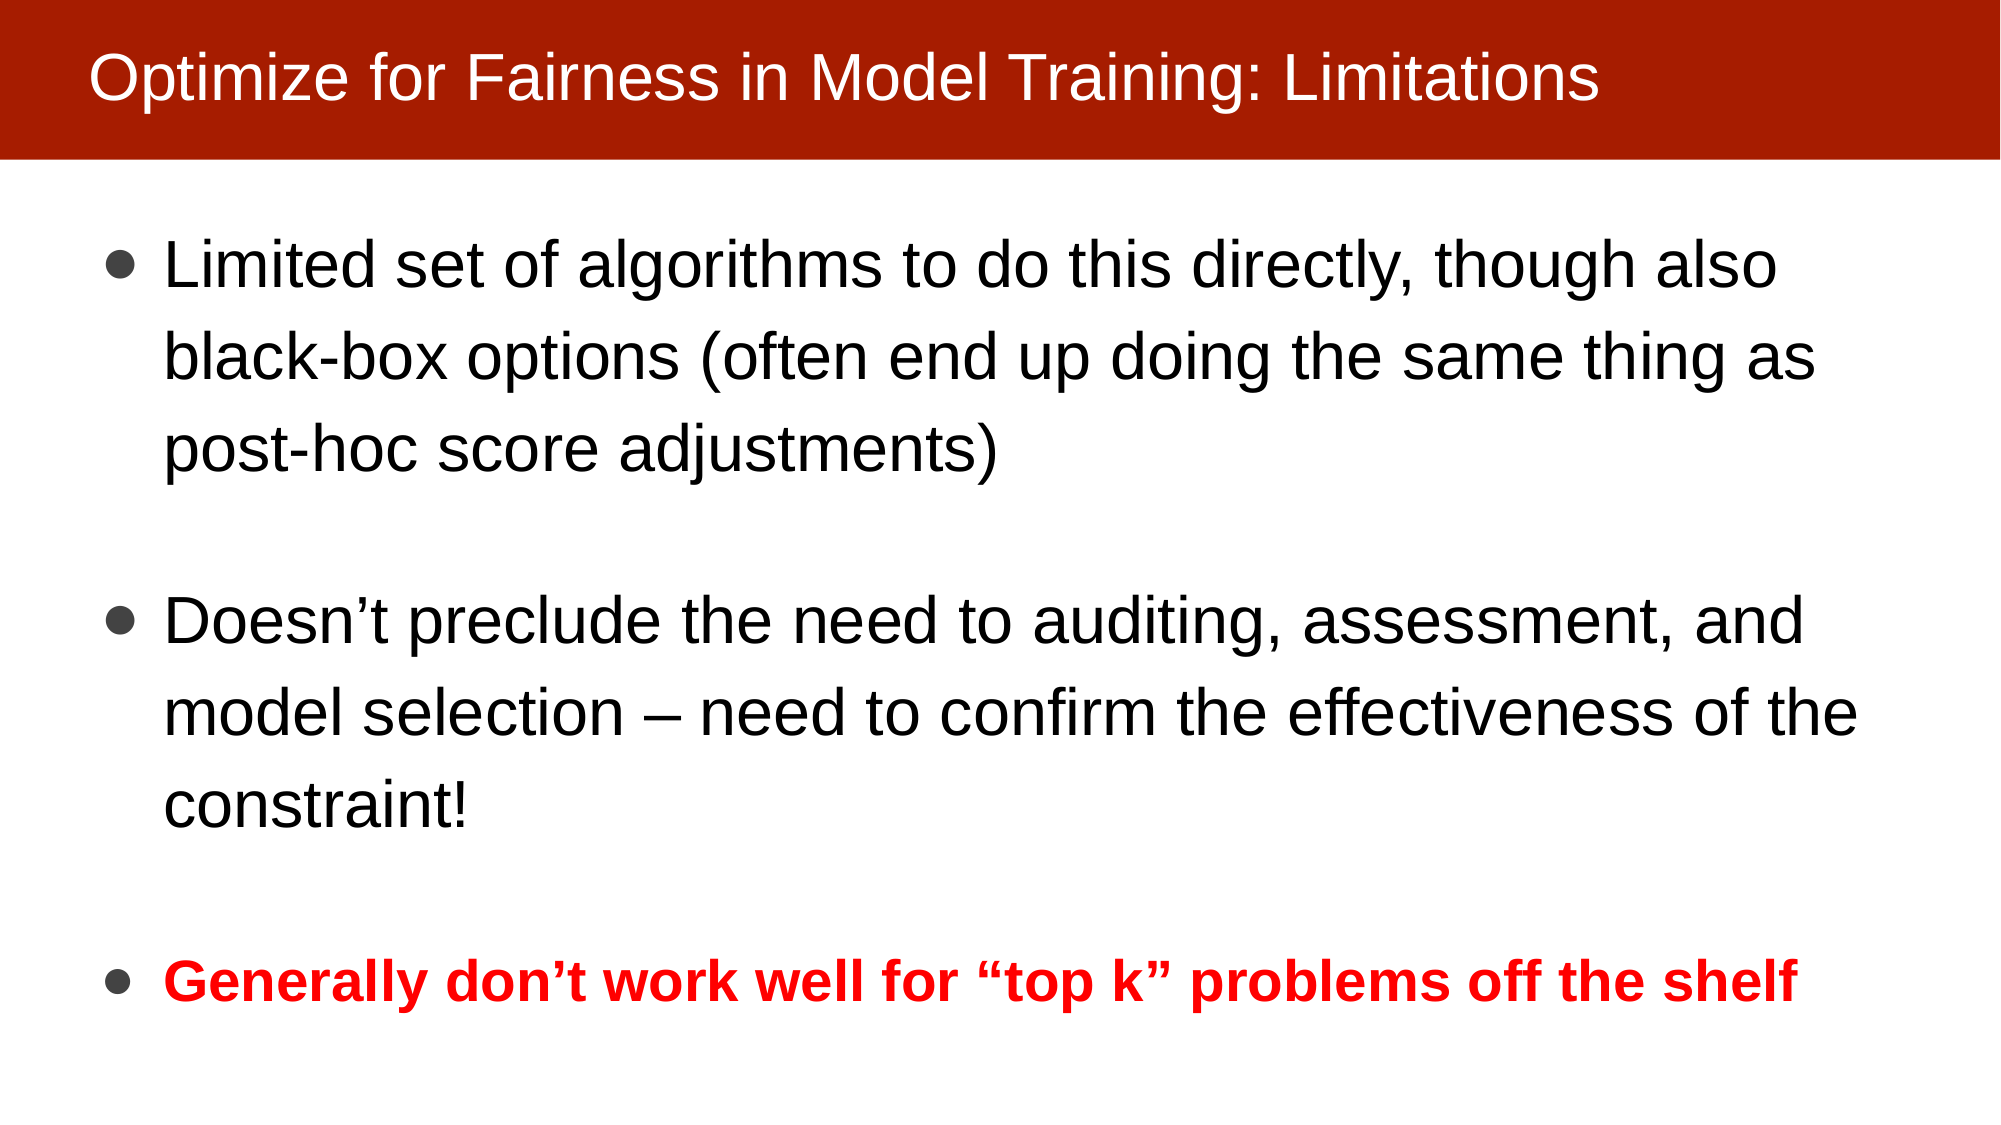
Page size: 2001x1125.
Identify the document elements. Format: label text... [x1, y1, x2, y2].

title Optimize for Fairness in Model Training: Limitations [68, 14, 1932, 140]
list Limited set of algorithms to do this directly, though also black-box options (often end up doing the same thing as post-hoc score adjustments) Doesn’t preclude the need to auditing, assessment, and model selection – need to confirm the effectiveness of the constraint! Generally don’t work well for “top k” problems off the shelf [68, 188, 1972, 1056]
